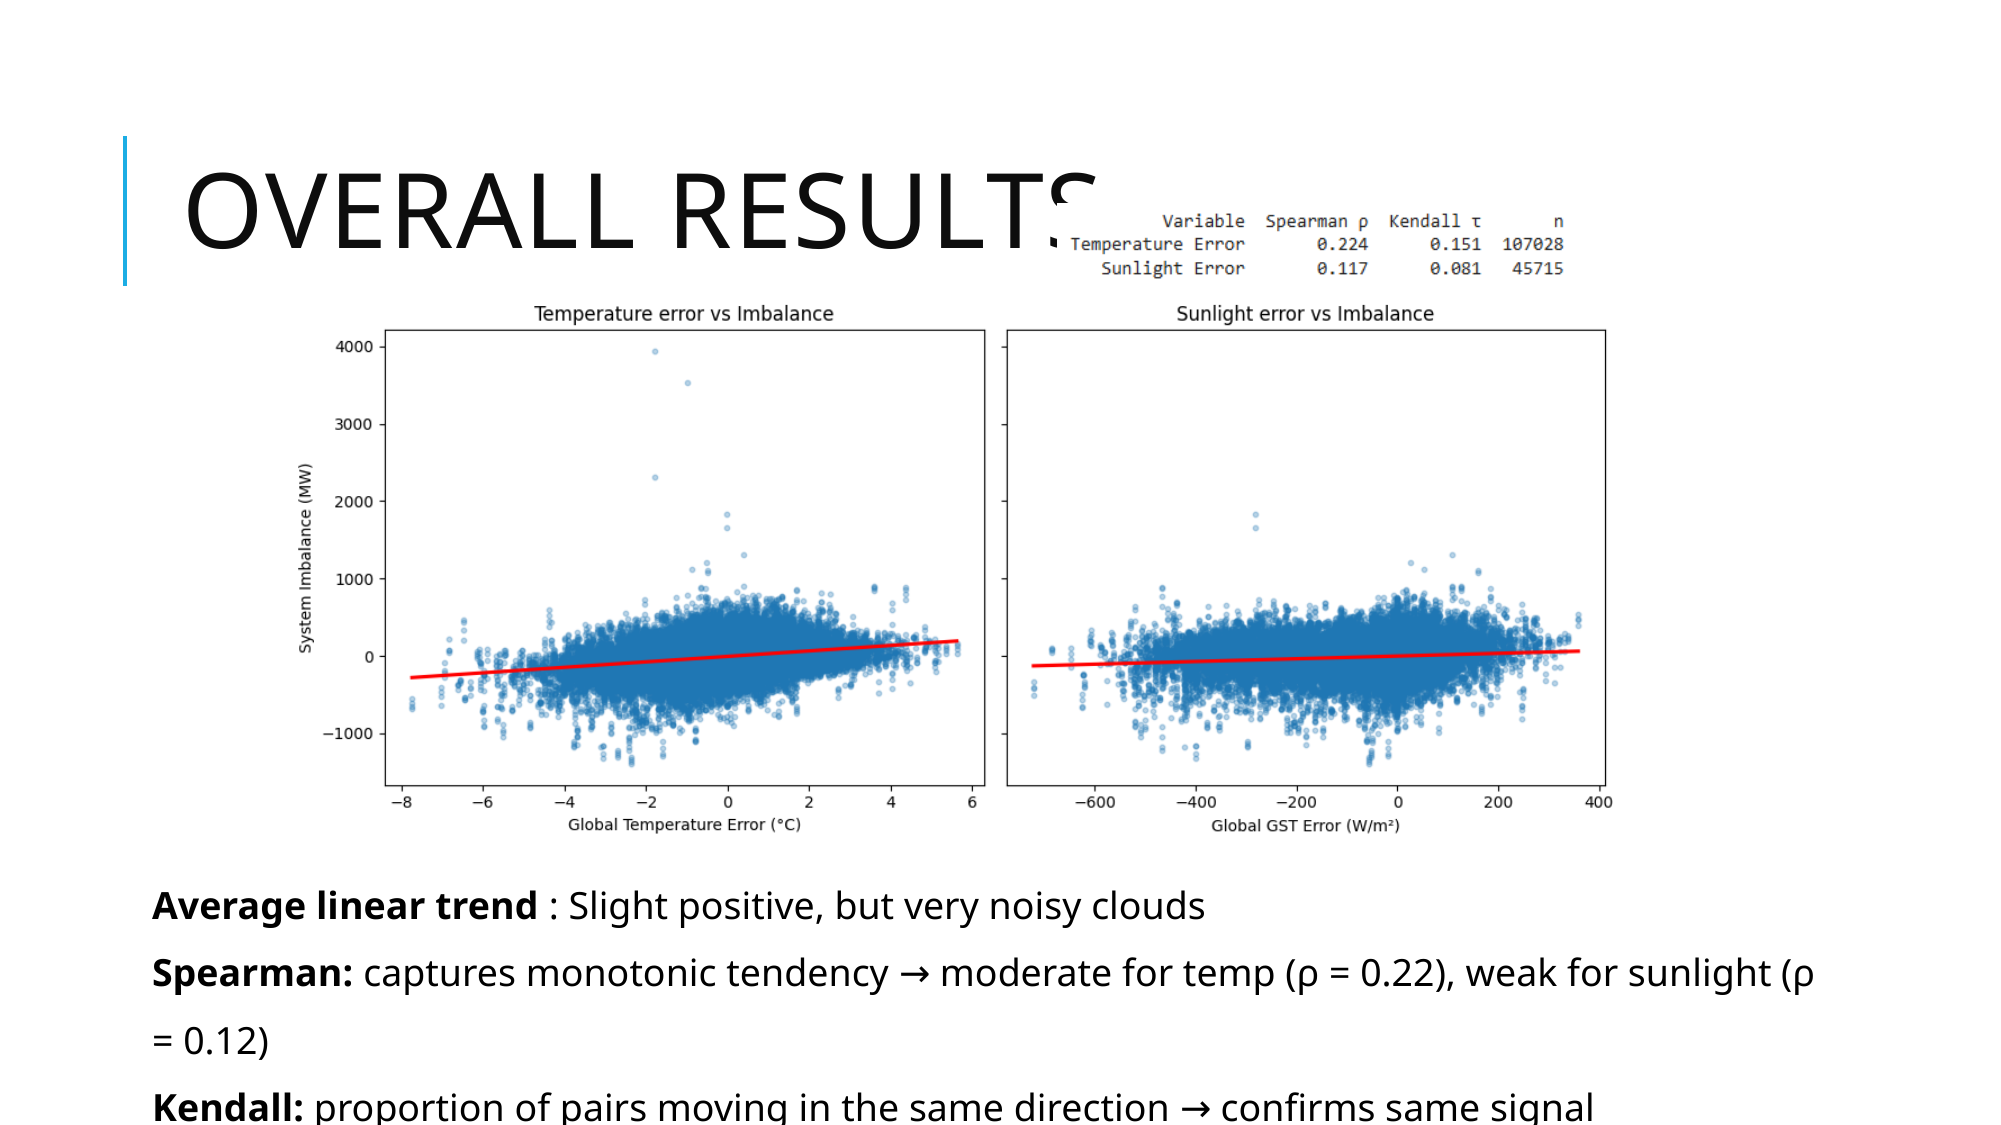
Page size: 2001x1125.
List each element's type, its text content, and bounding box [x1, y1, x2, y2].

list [278, 287, 1722, 838]
title Overall results [168, 96, 1763, 342]
text_box Average linear trend : Slight positive, but very noisy clouds Spearman: captures monotonic tendency → moderate for temp (ρ = 0.22), weak for sunlight (ρ = 0.12) Kendall: proportion of pairs moving in the same direction → confirms same signal [137, 851, 1863, 1125]
picture [1056, 203, 1610, 289]
